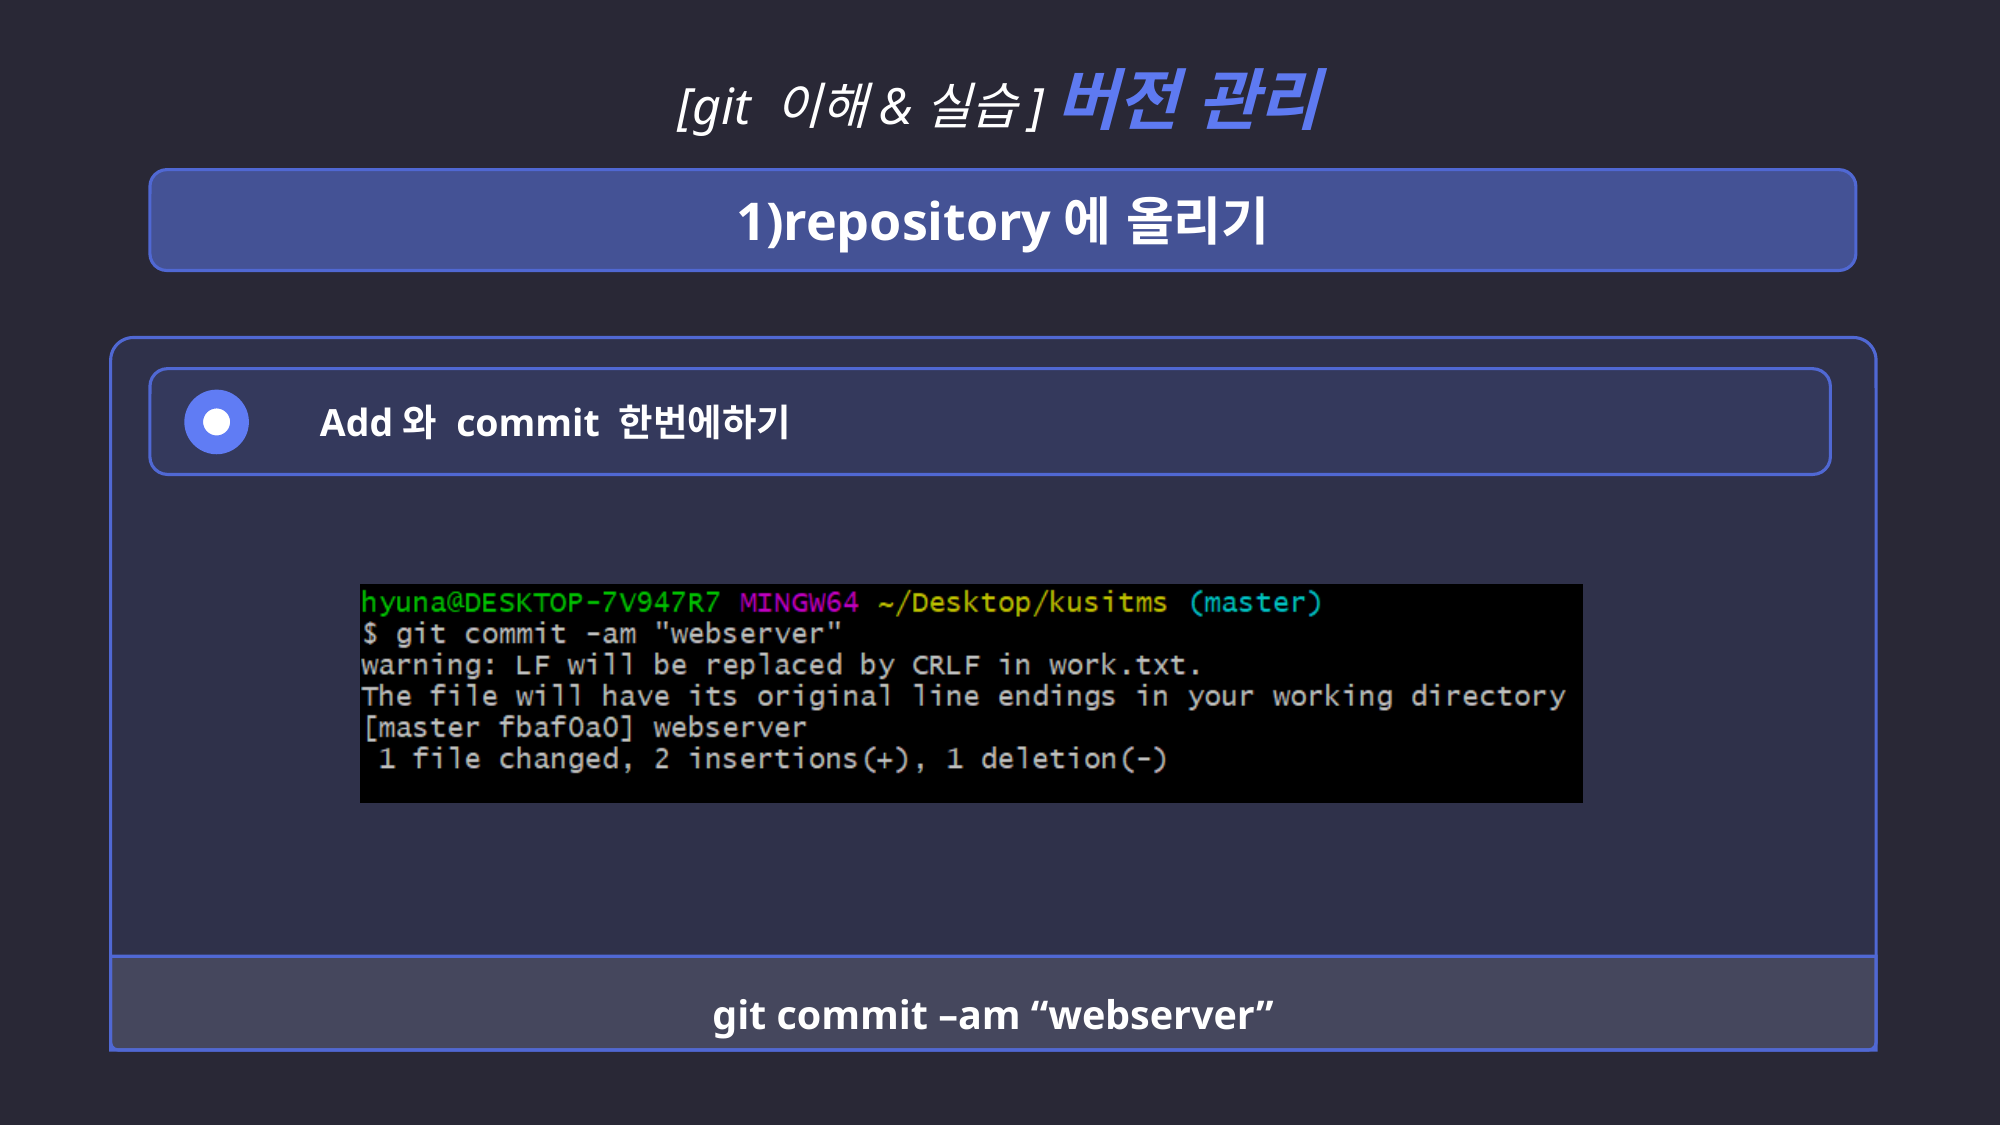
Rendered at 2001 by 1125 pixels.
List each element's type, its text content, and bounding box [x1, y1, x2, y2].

text_box 1)repository에 올리기 [148, 168, 1857, 272]
text_box [109, 336, 1878, 955]
text_box [git 이해&실습]버전 관리 [546, 10, 1452, 146]
text_box Add와 commit 한번에하기 [148, 367, 1832, 476]
text_box [109, 1044, 1878, 1052]
text_box git commit –am “webserver” [109, 955, 1878, 1051]
text_box [192, 397, 241, 446]
picture [360, 584, 1583, 804]
